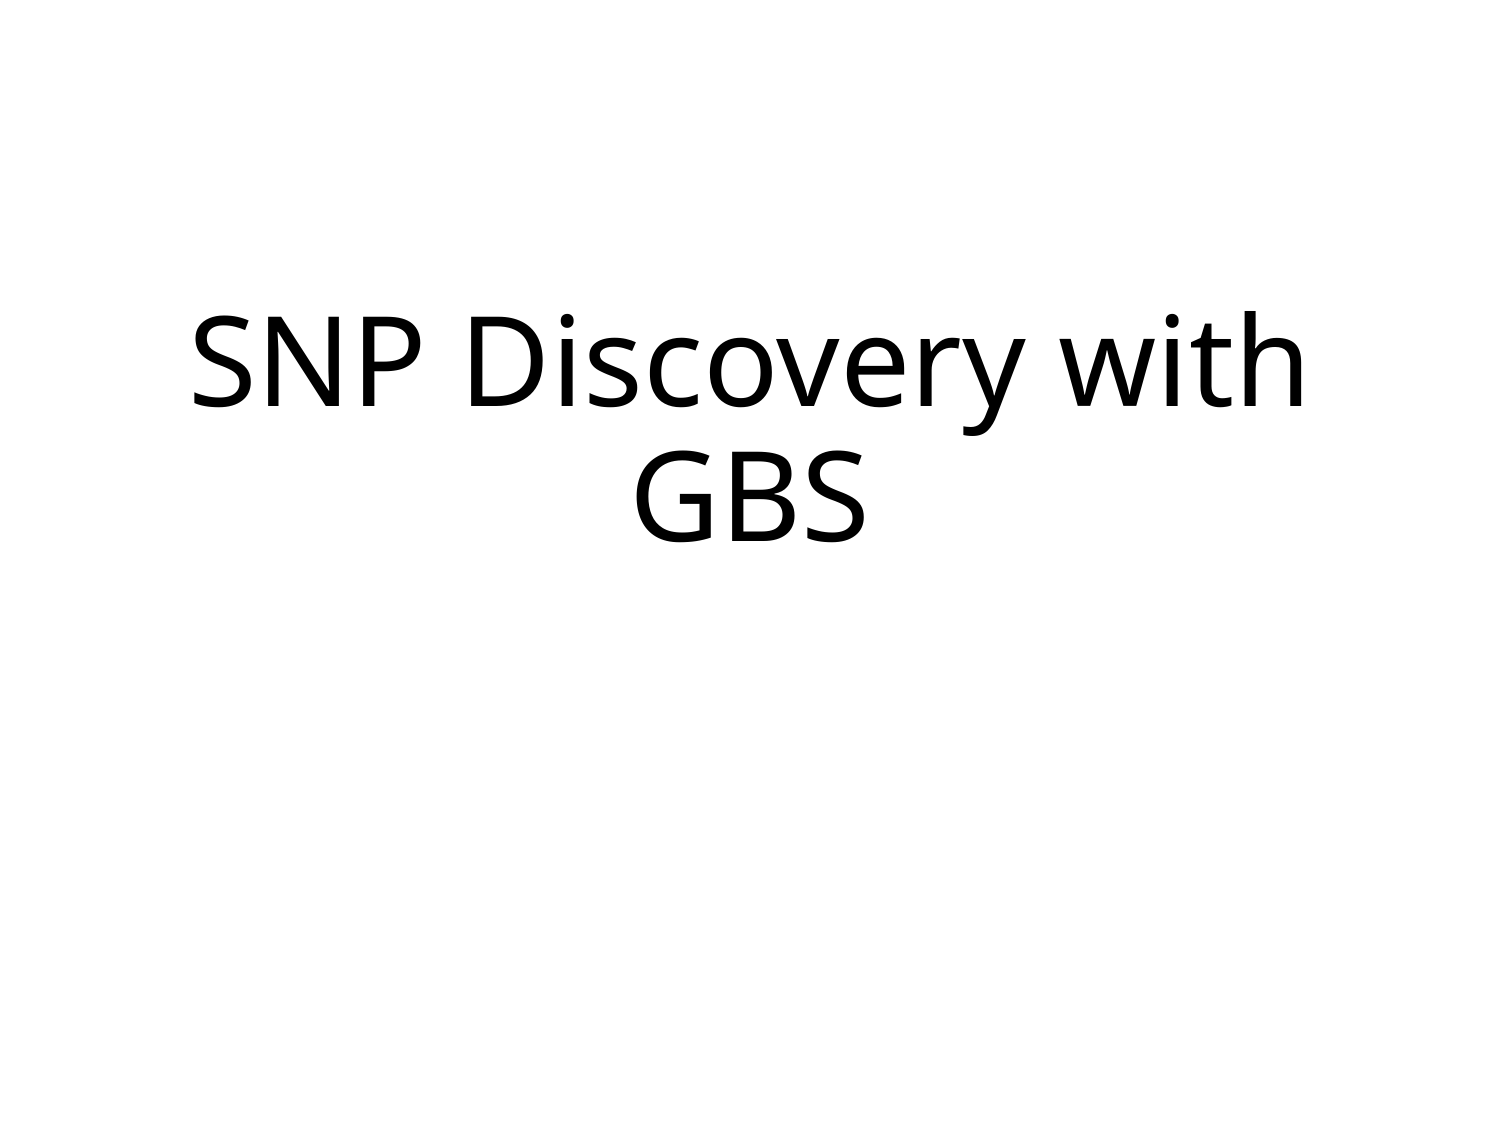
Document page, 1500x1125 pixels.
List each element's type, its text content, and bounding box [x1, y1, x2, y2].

title SNP Discovery with GBS [112, 184, 1388, 576]
